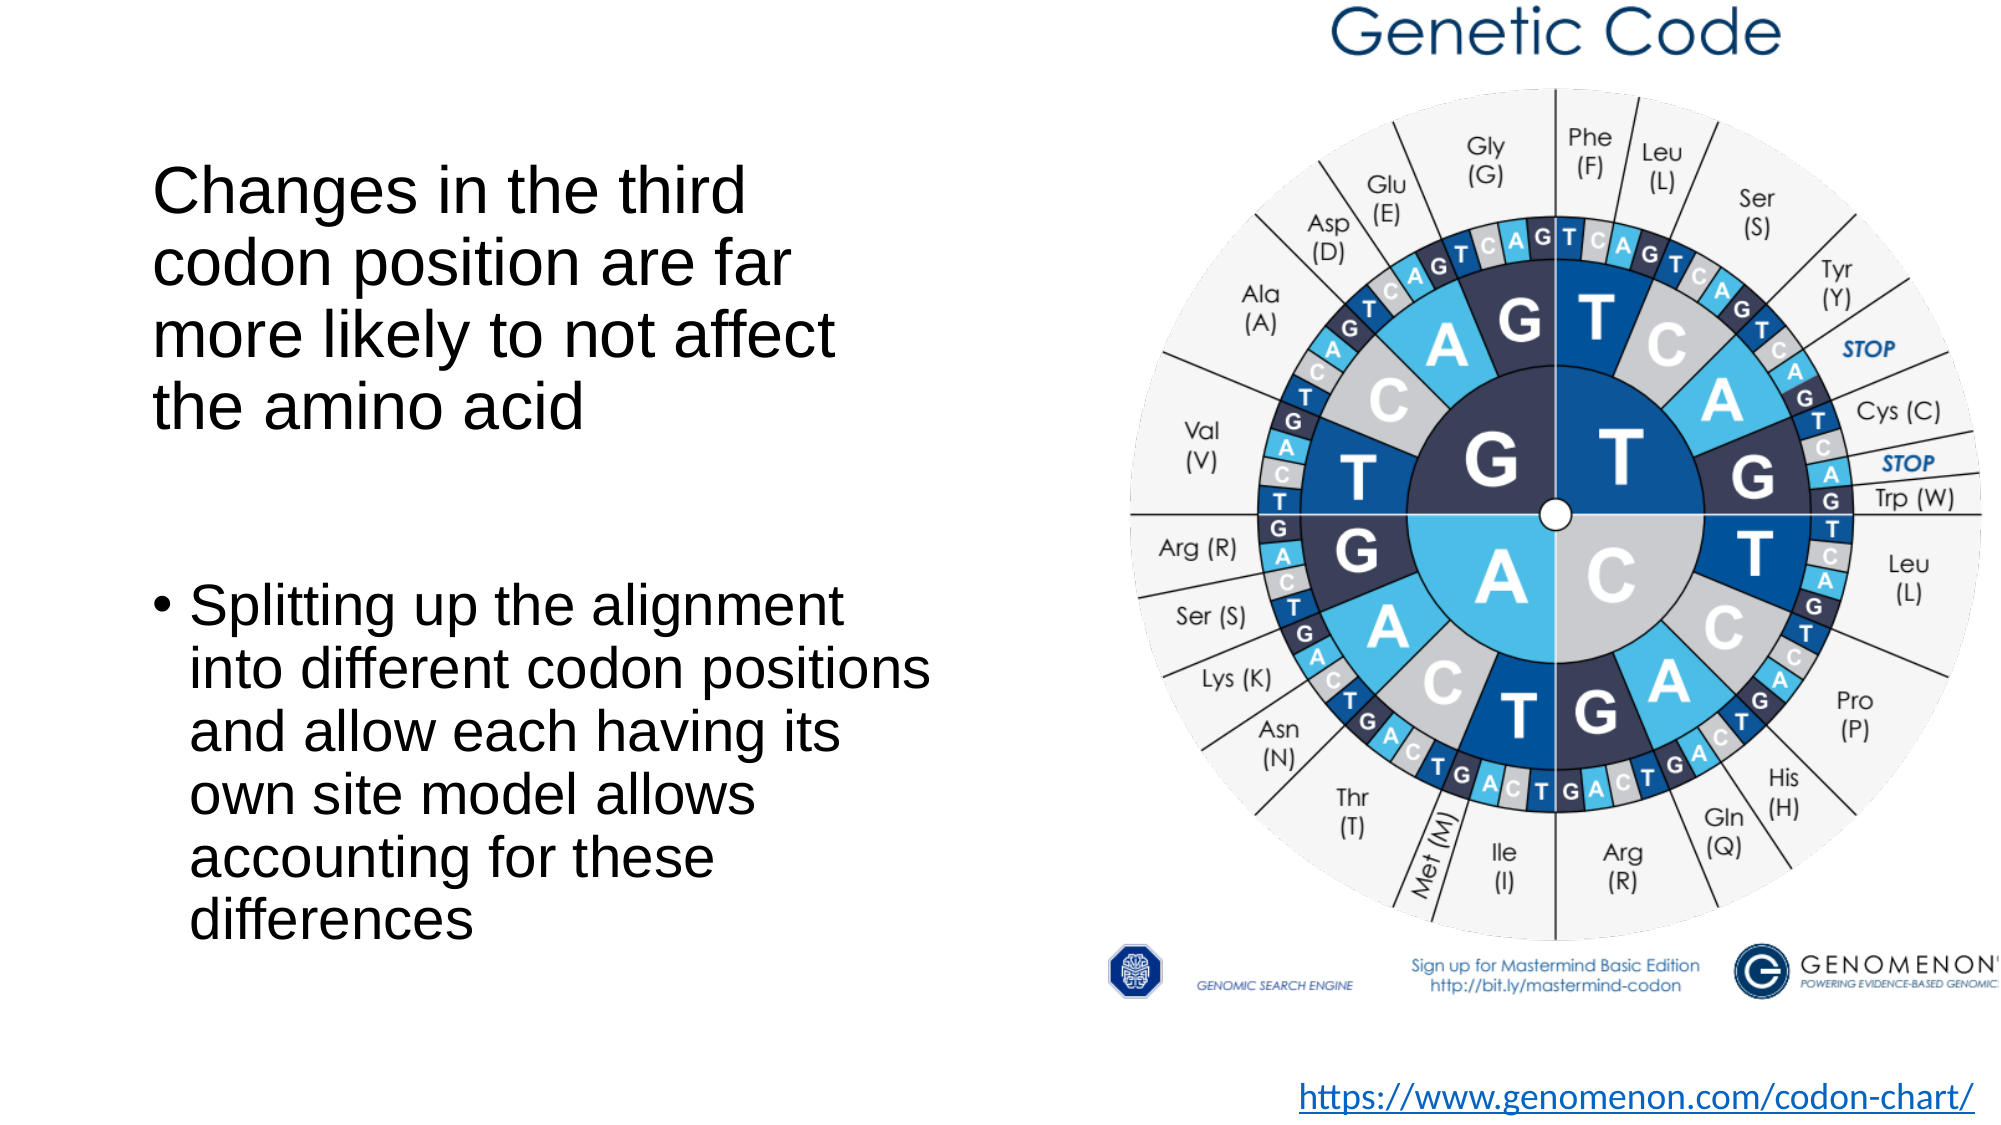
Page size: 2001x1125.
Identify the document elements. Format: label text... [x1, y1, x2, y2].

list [1102, 0, 1999, 1003]
text_box https://www.genomenon.com/codon-chart/ [1283, 1064, 2000, 1125]
title Changes in the third codon position are far more likely to not affect the amino acid [137, 59, 898, 541]
text_box Splitting up the alignment into different codon positions and allow each having its own site model allows accounting for these differences [137, 568, 949, 1049]
